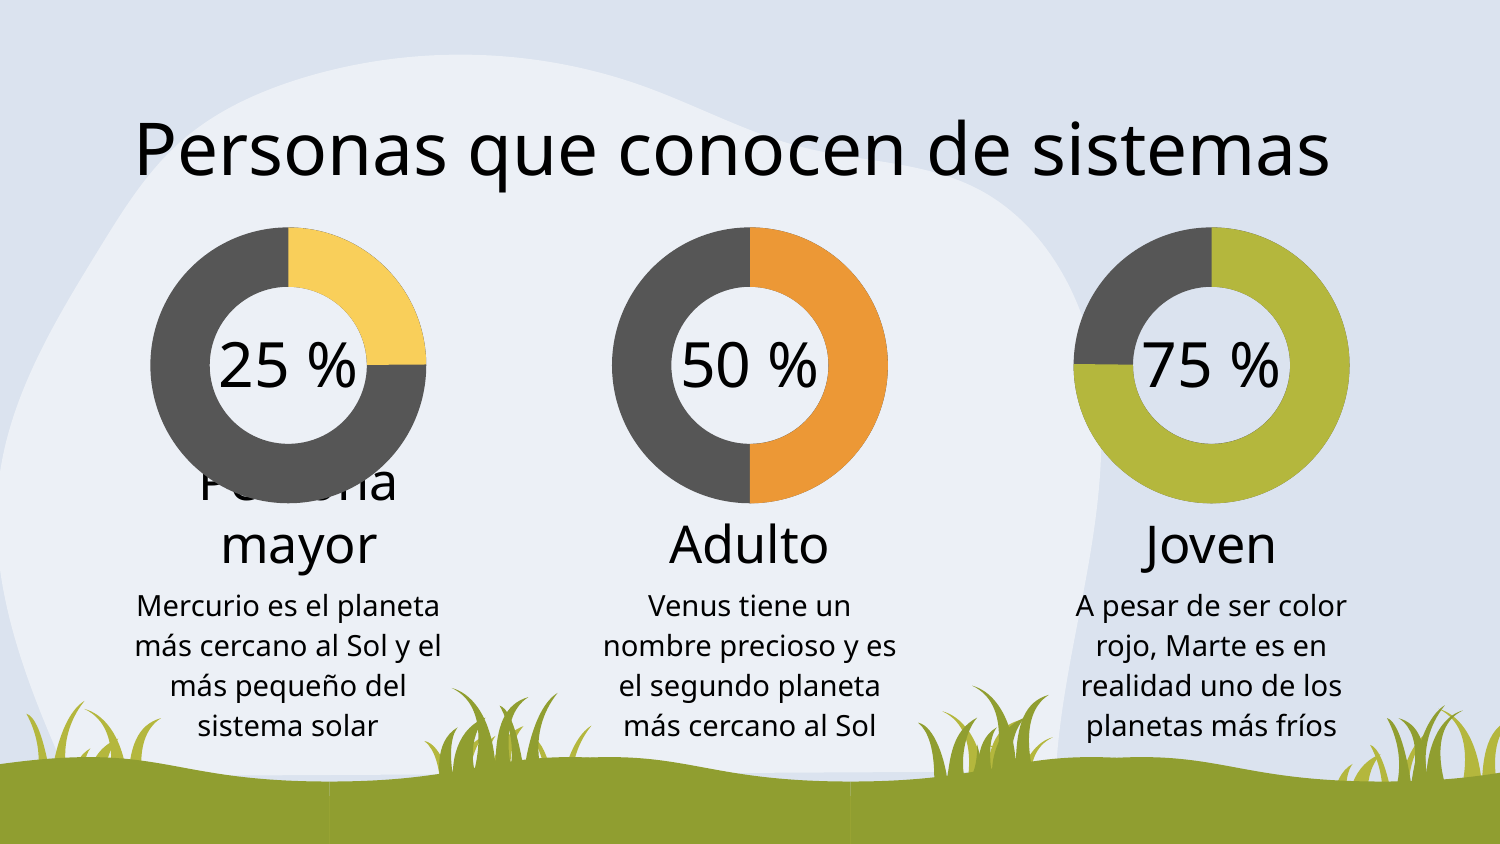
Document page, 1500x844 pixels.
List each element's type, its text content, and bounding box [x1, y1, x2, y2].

text_box [749, 227, 888, 504]
title 75 % [1107, 315, 1290, 416]
subtitle Mercurio es el planeta más cercano al Sol y el más pequeño del sistema solar [117, 589, 460, 736]
subtitle Persona mayor [117, 515, 481, 589]
title Personas que conocen de sistemas [118, 87, 1382, 182]
subtitle Adulto [578, 515, 921, 589]
text_box [611, 227, 751, 504]
subtitle Joven [1040, 515, 1383, 589]
title 50 % [646, 315, 828, 416]
subtitle A pesar de ser color rojo, Marte es en realidad uno de los planetas más fríos [1040, 589, 1383, 736]
text_box [1073, 227, 1350, 504]
text_box [150, 227, 427, 504]
text_box [288, 227, 427, 365]
text_box [1073, 227, 1211, 364]
title 25 % [210, 315, 366, 416]
subtitle Venus tiene un nombre precioso y es el segundo planeta más cercano al Sol [578, 589, 921, 736]
